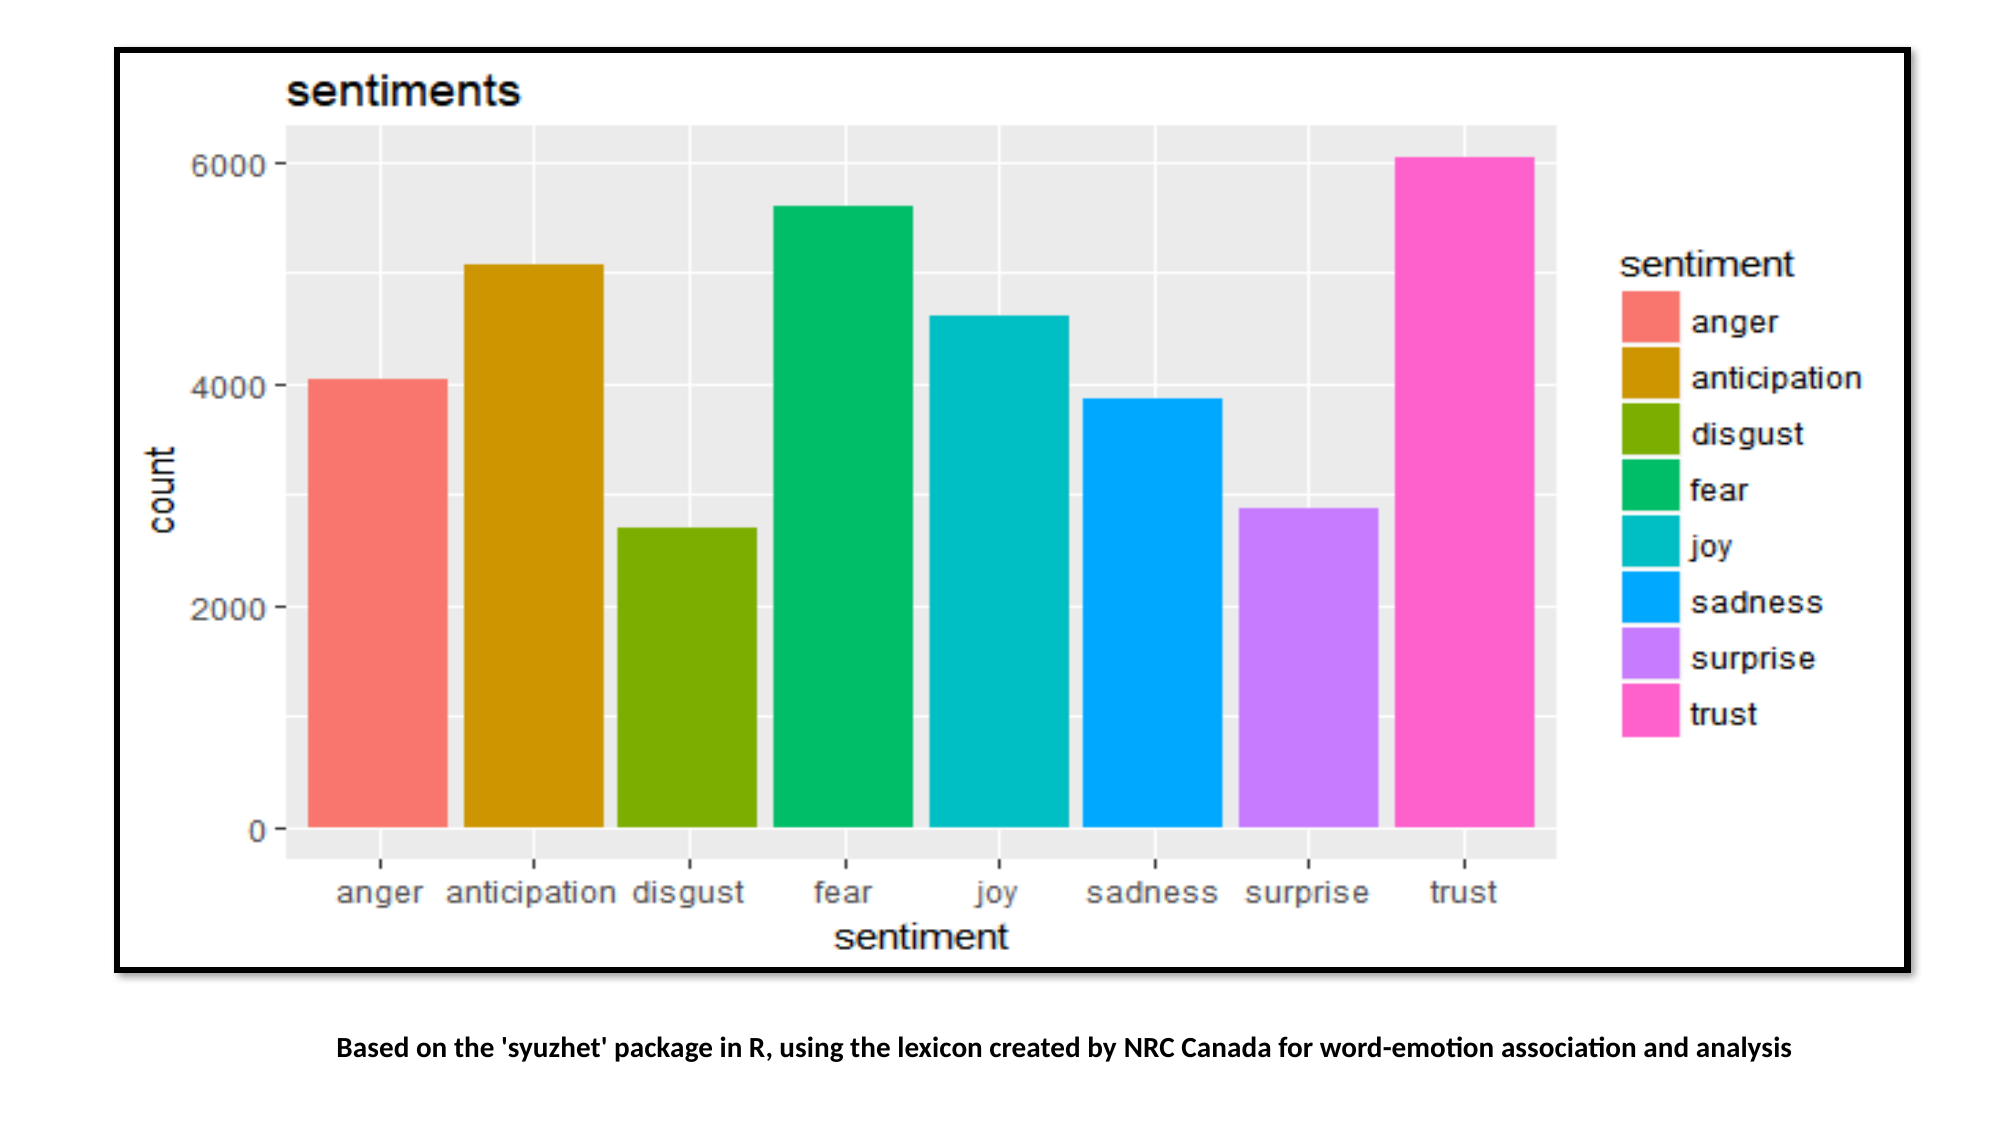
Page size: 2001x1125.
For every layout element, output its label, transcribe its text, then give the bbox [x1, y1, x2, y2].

text_box Based on the 'syuzhet' package in R, using the lexicon created by NRC Canada for word-emotion association and analysis [224, 1021, 1905, 1072]
picture [120, 53, 1905, 967]
